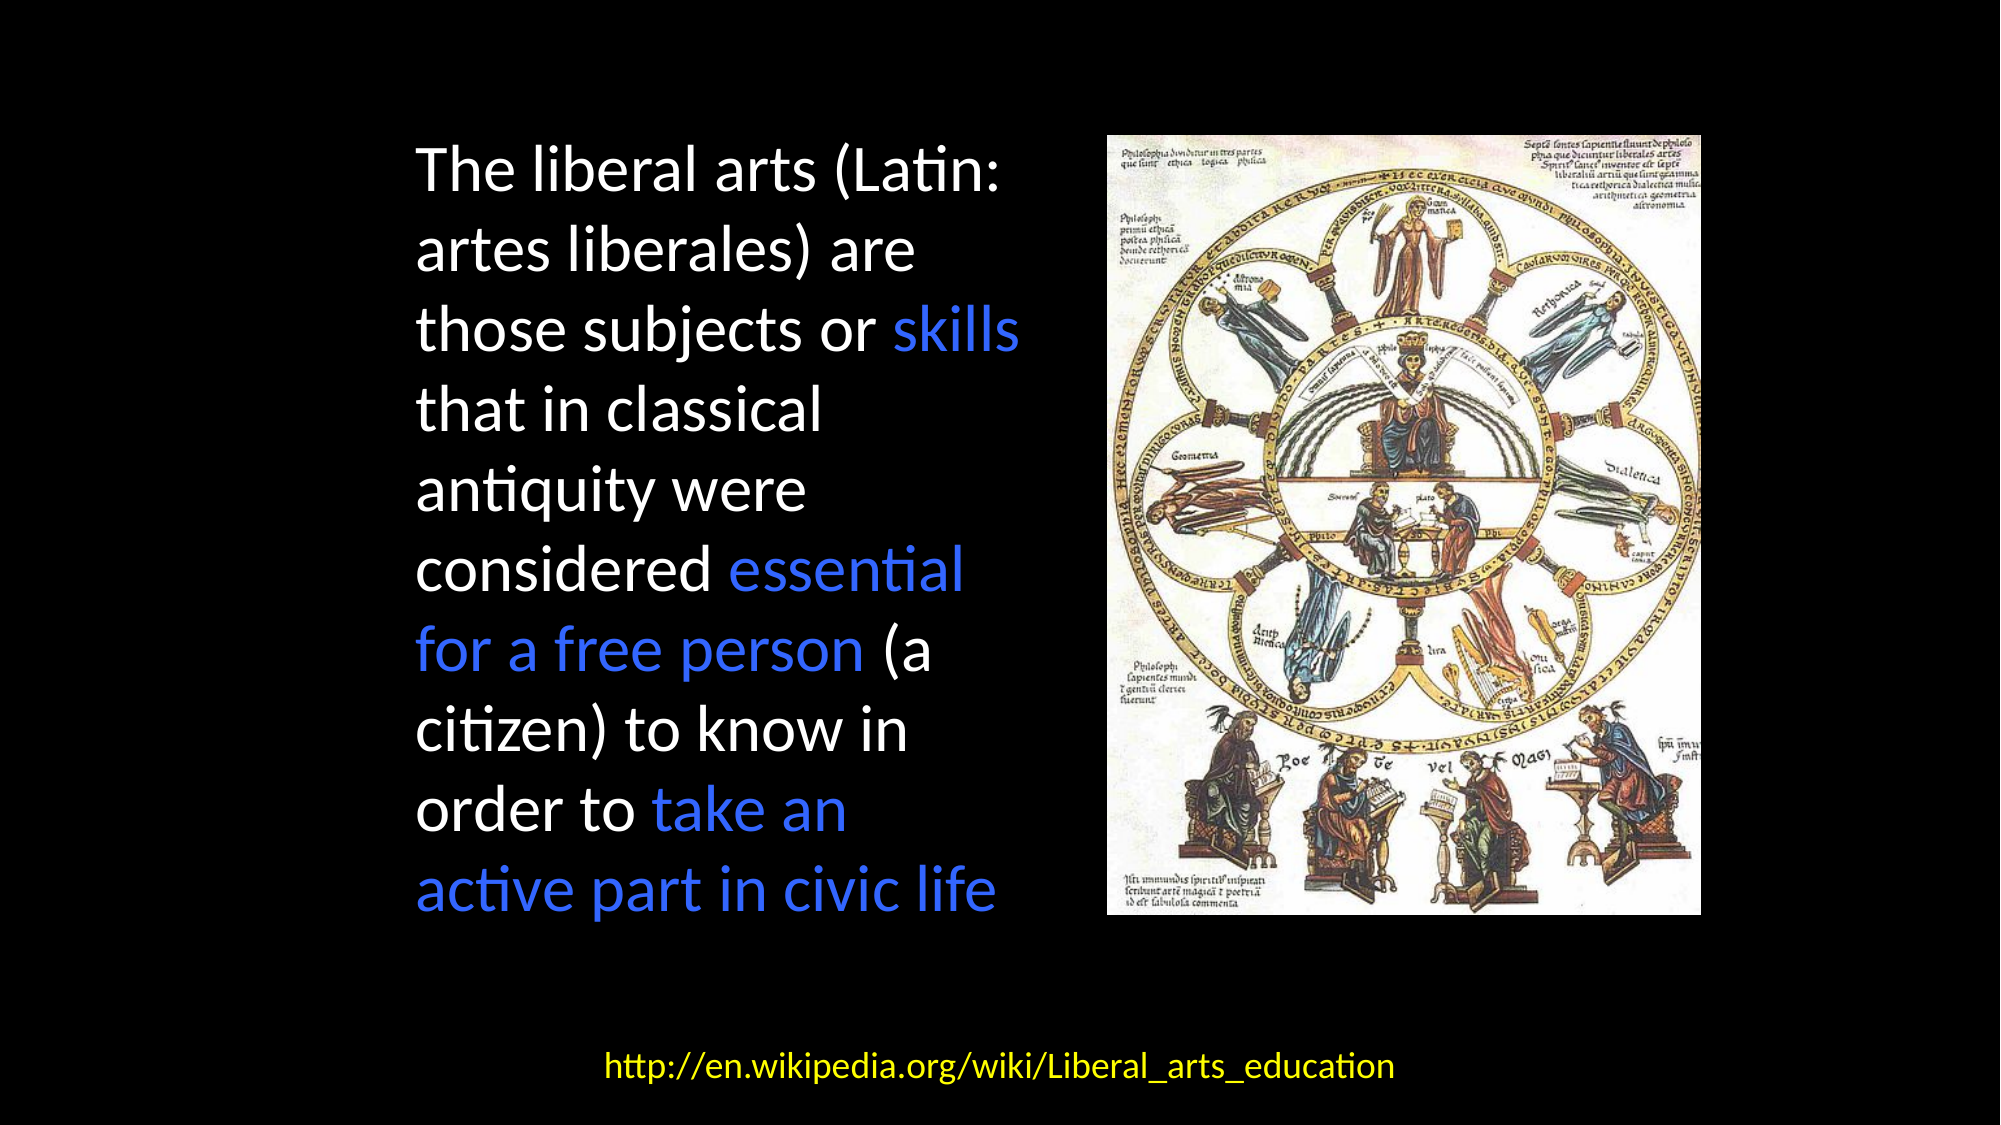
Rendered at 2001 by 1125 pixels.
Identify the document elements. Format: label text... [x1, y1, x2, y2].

text_box The liberal arts (Latin: artes liberales) are those subjects or skills that in classical antiquity were considered essential for a free person (a citizen) to know in order to take an active part in civic life [400, 117, 1038, 933]
text_box http://en.wikipedia.org/wiki/Liberal_arts_education [520, 1033, 1480, 1094]
picture [1107, 135, 1701, 915]
